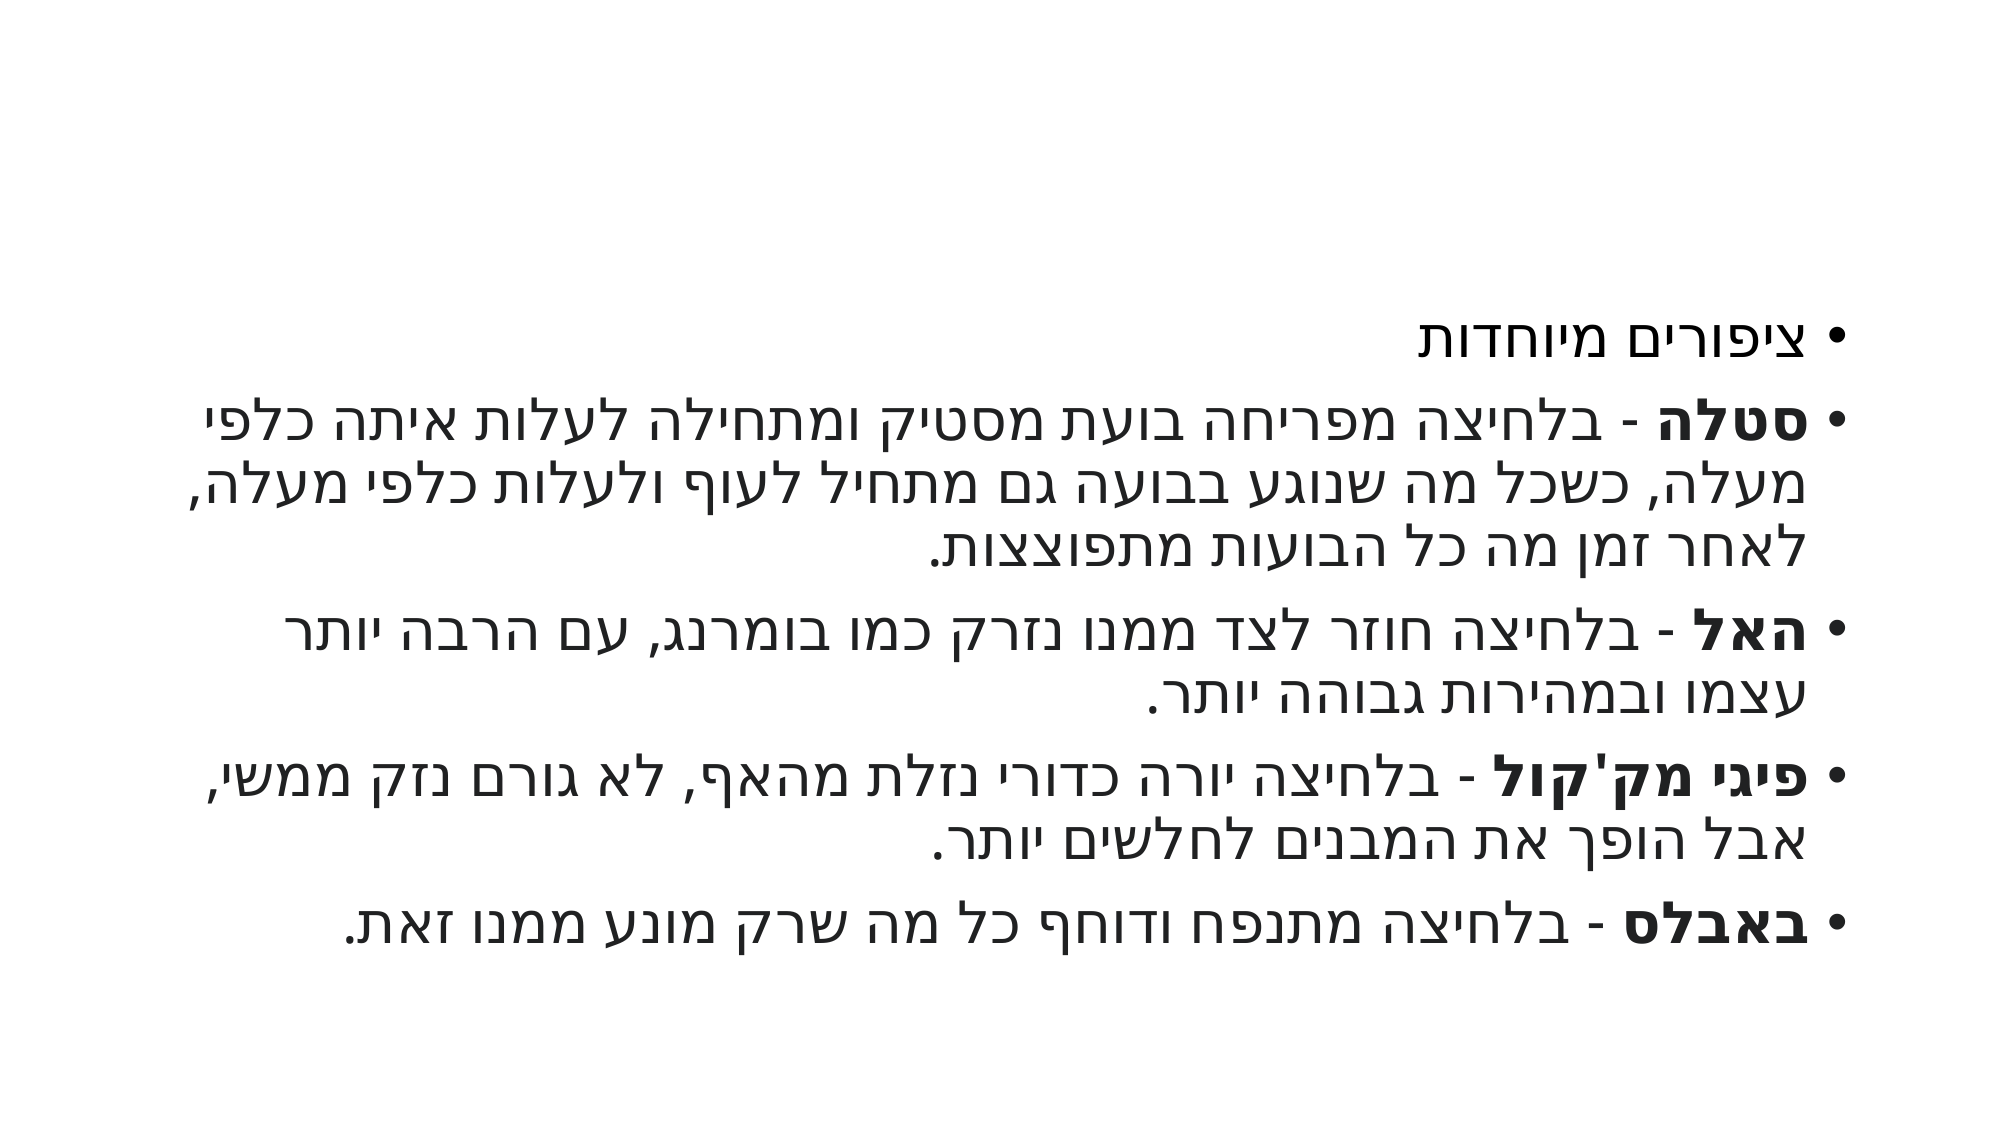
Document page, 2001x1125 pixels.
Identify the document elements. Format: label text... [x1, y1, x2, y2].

list ציפורים מיוחדות סטלה - בלחיצה מפריחה בועת מסטיק ומתחילה לעלות איתה כלפי מעלה, כשכל מה שנוגע בבועה גם מתחיל לעוף ולעלות כלפי מעלה, לאחר זמן מה כל הבועות מתפוצצות. האל - בלחיצה חוזר לצד ממנו נזרק כמו בומרנג, עם הרבה יותר עצמו ובמהירות גבוהה יותר. פיגי מק'קול - בלחיצה יורה כדורי נזלת מהאף, לא גורם נזק ממשי, אבל הופך את המבנים לחלשים יותר. באבלס - בלחיצה מתנפח ודוחף כל מה שרק מונע ממנו זאת. [137, 299, 1863, 1014]
